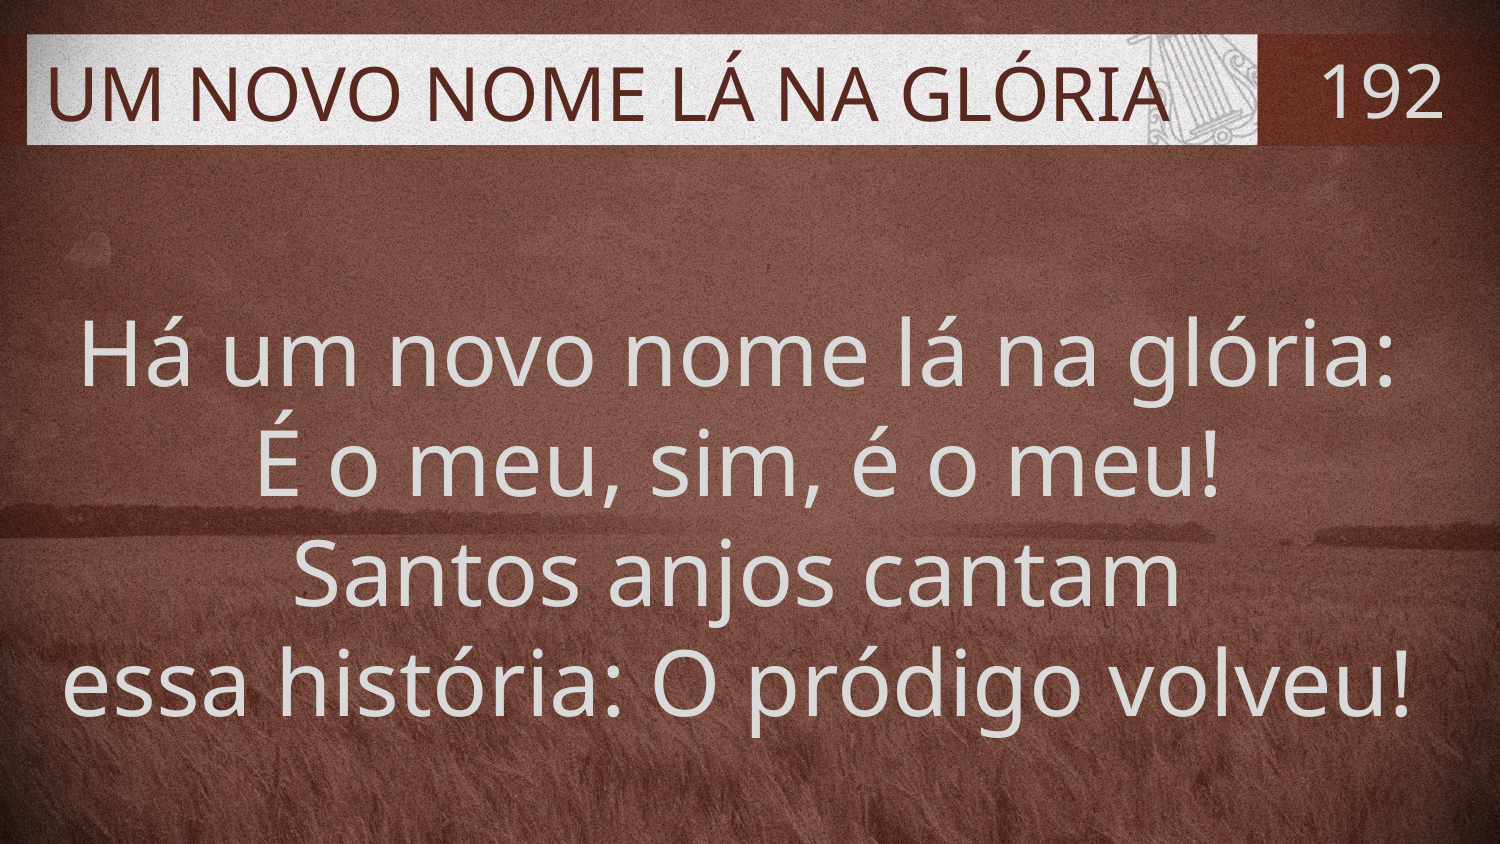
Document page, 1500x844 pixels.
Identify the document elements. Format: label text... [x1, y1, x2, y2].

list Há um novo nome lá na glória: É o meu, sim, é o meu! Santos anjos cantam essa história: O pródigo volveu! [0, 185, 1500, 844]
picture [0, 0, 1500, 185]
list 192 [1281, 36, 1483, 143]
title UM NOVO NOME LÁ NA GLÓRIA [29, 33, 1258, 151]
